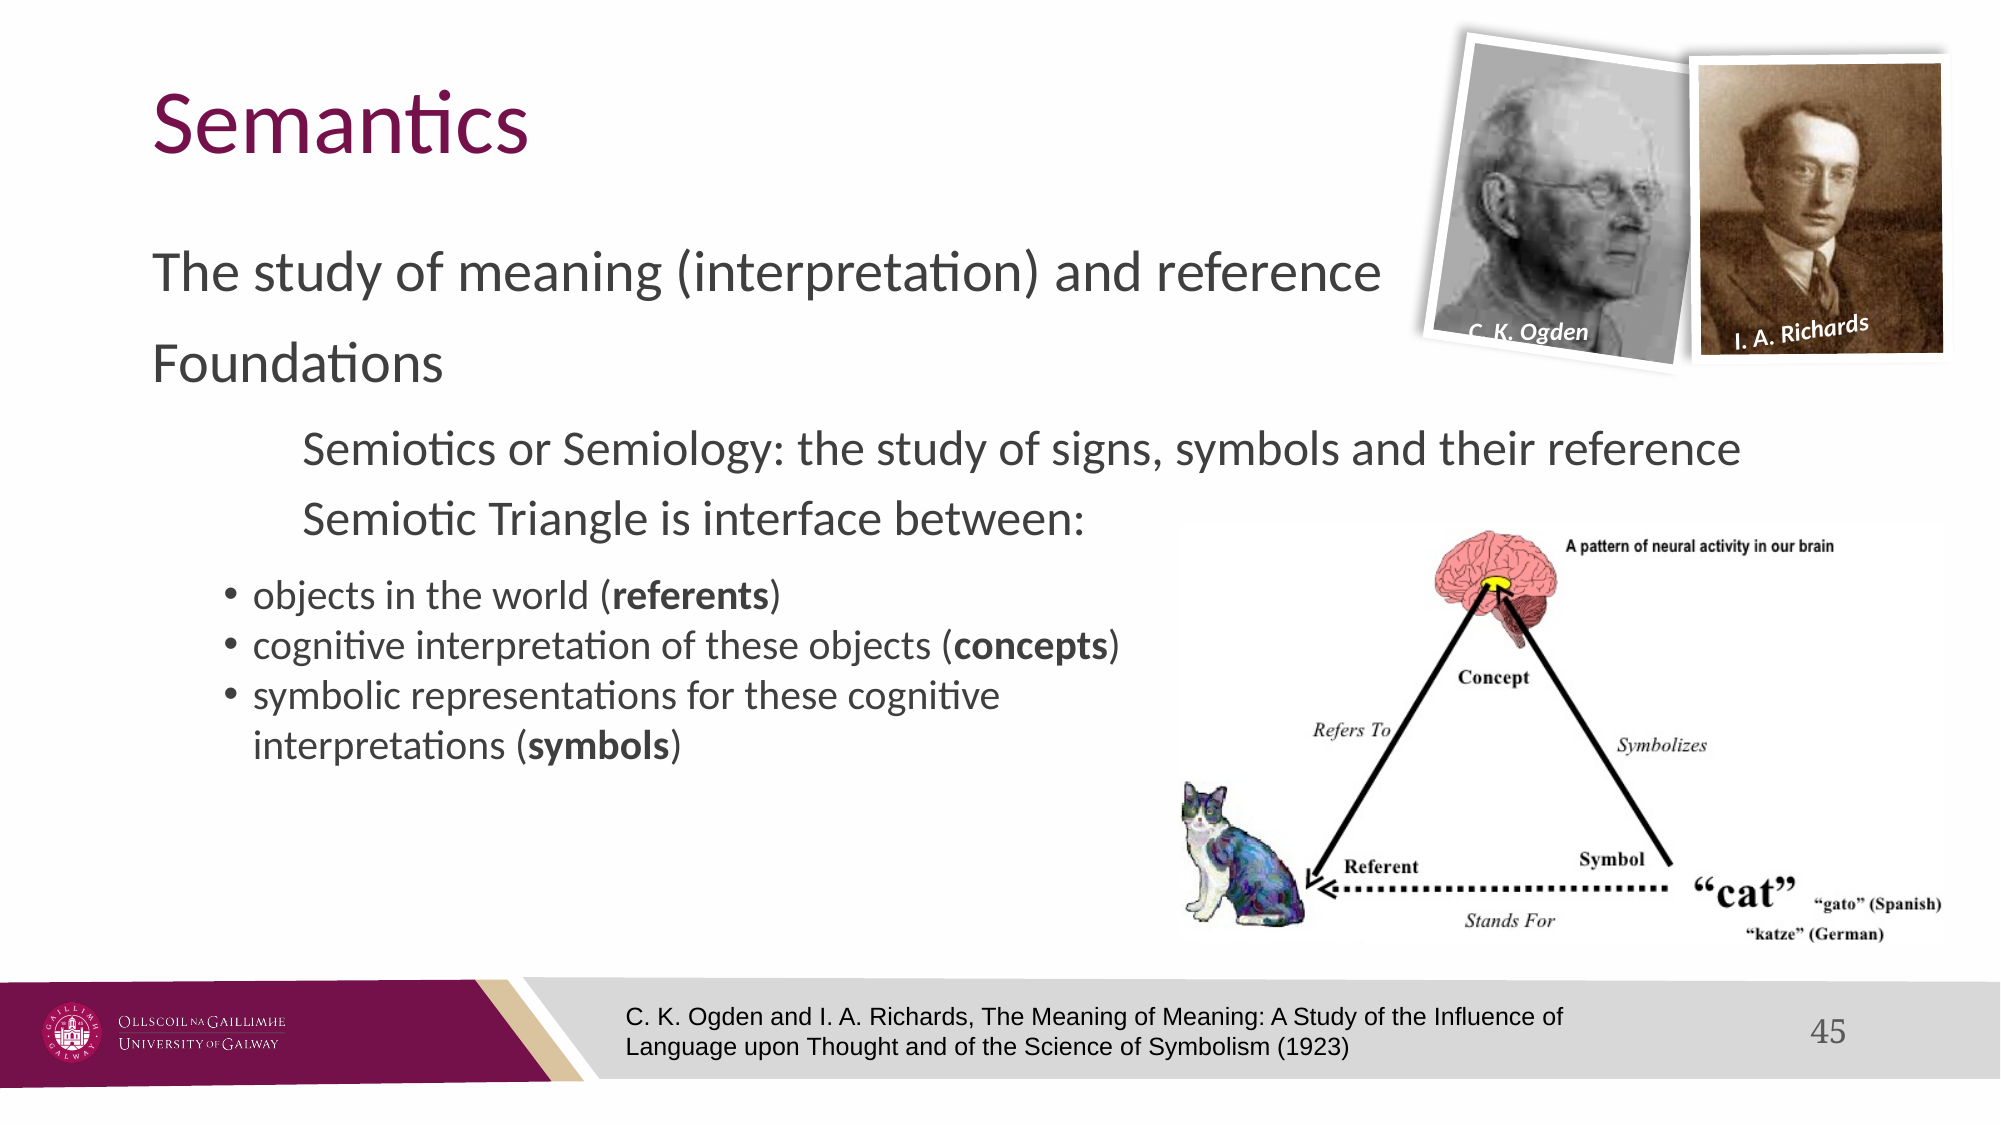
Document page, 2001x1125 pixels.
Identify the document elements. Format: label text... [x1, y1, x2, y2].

picture [42, 1002, 285, 1063]
list The study of meaning (interpretation) and reference Foundations Semiotics or Semiology: the study of signs, symbols and their reference Semiotic Triangle is interface between: [137, 218, 1778, 953]
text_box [1679, 47, 1963, 371]
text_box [1433, 42, 1716, 365]
text_box C. K. Ogden and I. A. Richards, The Meaning of Meaning: A Study of the Influence of Language upon Thought and of the Science of Symbolism (1923) [610, 993, 1658, 1069]
picture [1179, 524, 1944, 944]
text_box objects in the world (referents) cognitive interpretation of these objects (concepts) symbolic representations for these cognitive interpretations (symbols) [106, 560, 1172, 776]
title Semantics [137, 59, 1427, 218]
footer 45 [1187, 1002, 1863, 1063]
